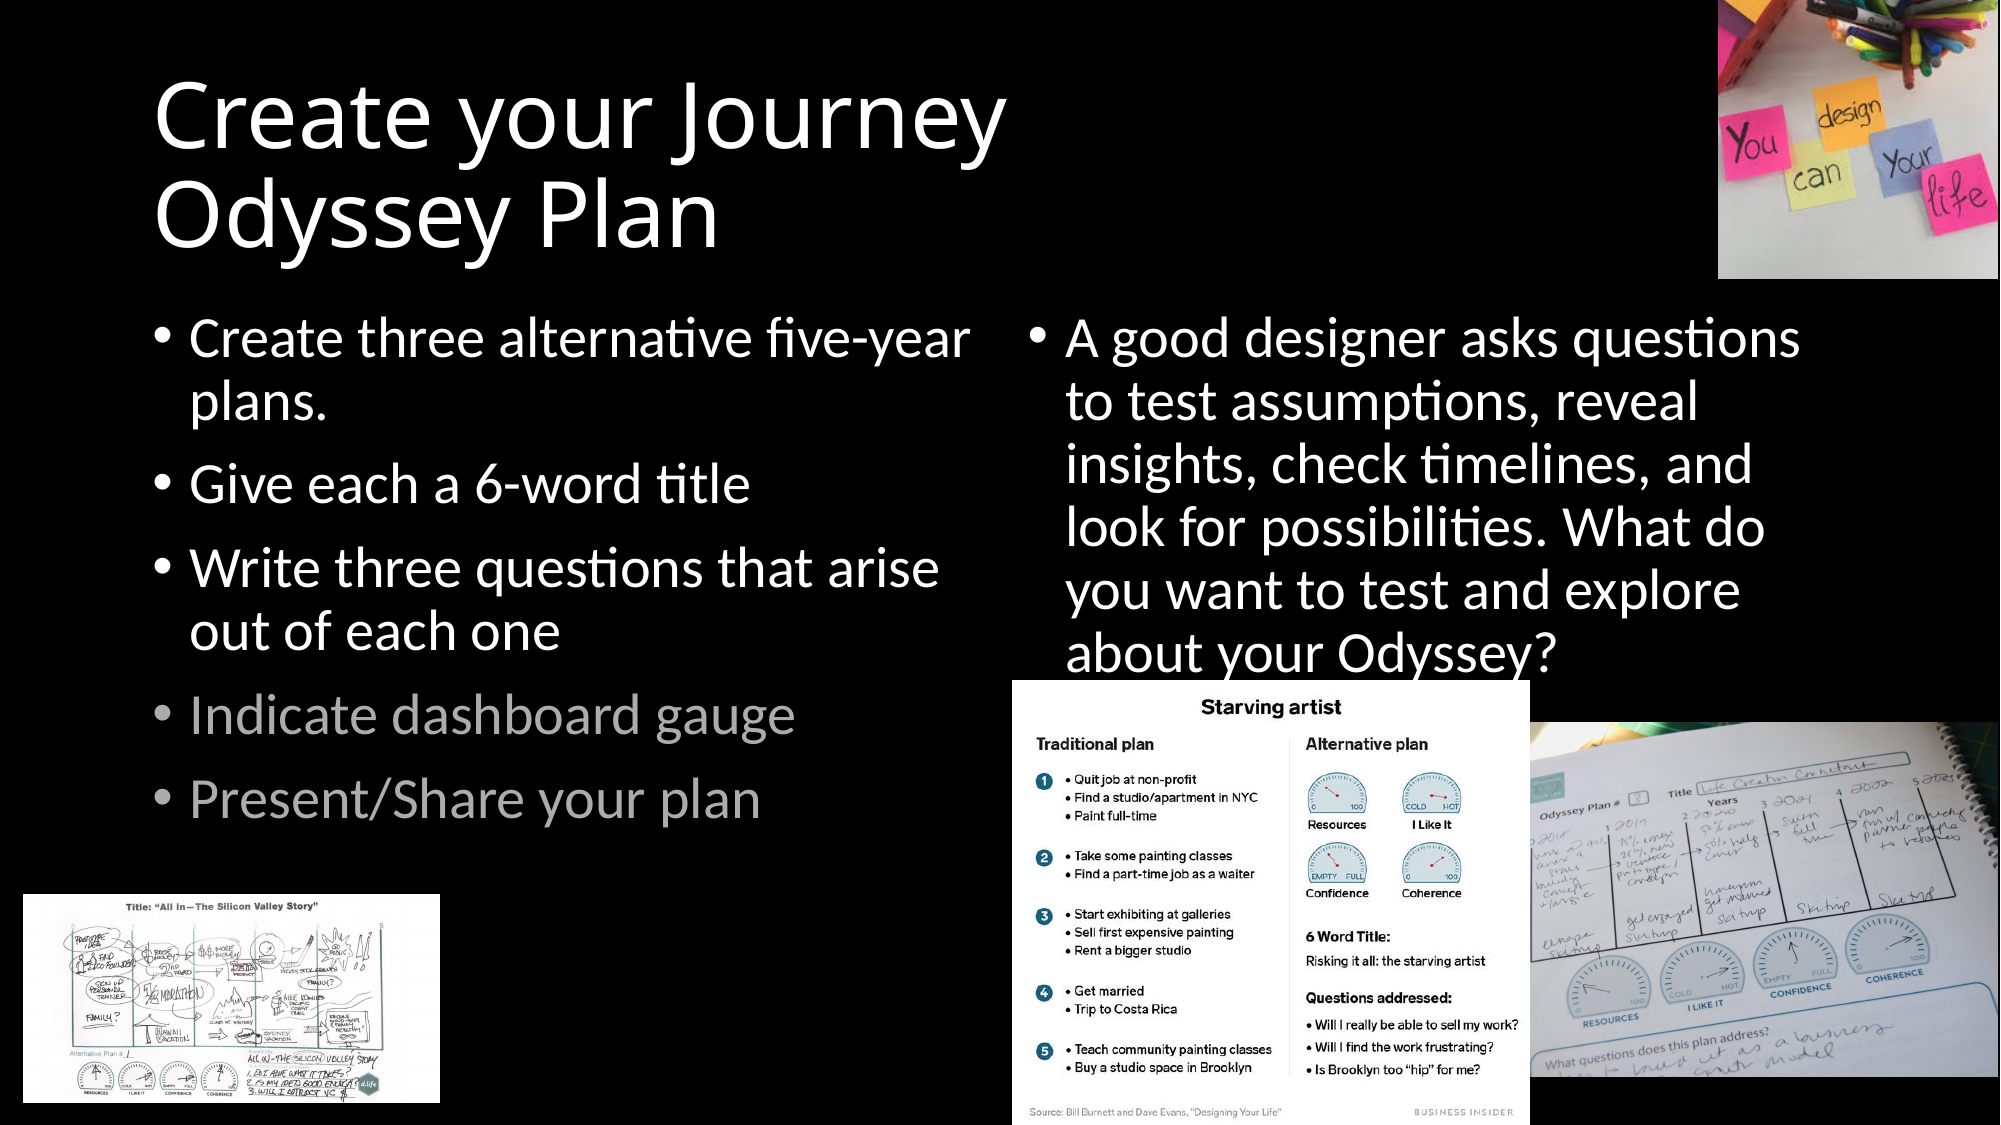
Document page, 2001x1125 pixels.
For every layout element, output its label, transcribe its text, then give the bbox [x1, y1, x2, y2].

picture [23, 894, 440, 1104]
picture [1718, 0, 1998, 279]
title Create your Journey Odyssey Plan [137, 59, 1718, 278]
picture [1012, 680, 1998, 1125]
list Create three alternative five-year plans. Give each a 6-word title Write three questions that arise out of each one Indicate dashboard gauge Present/Share your plan [137, 299, 988, 1014]
list A good designer asks questions to test assumptions, reveal insights, check timelines, and look for possibilities. What do you want to test and explore about your Odyssey? [1012, 299, 1863, 722]
